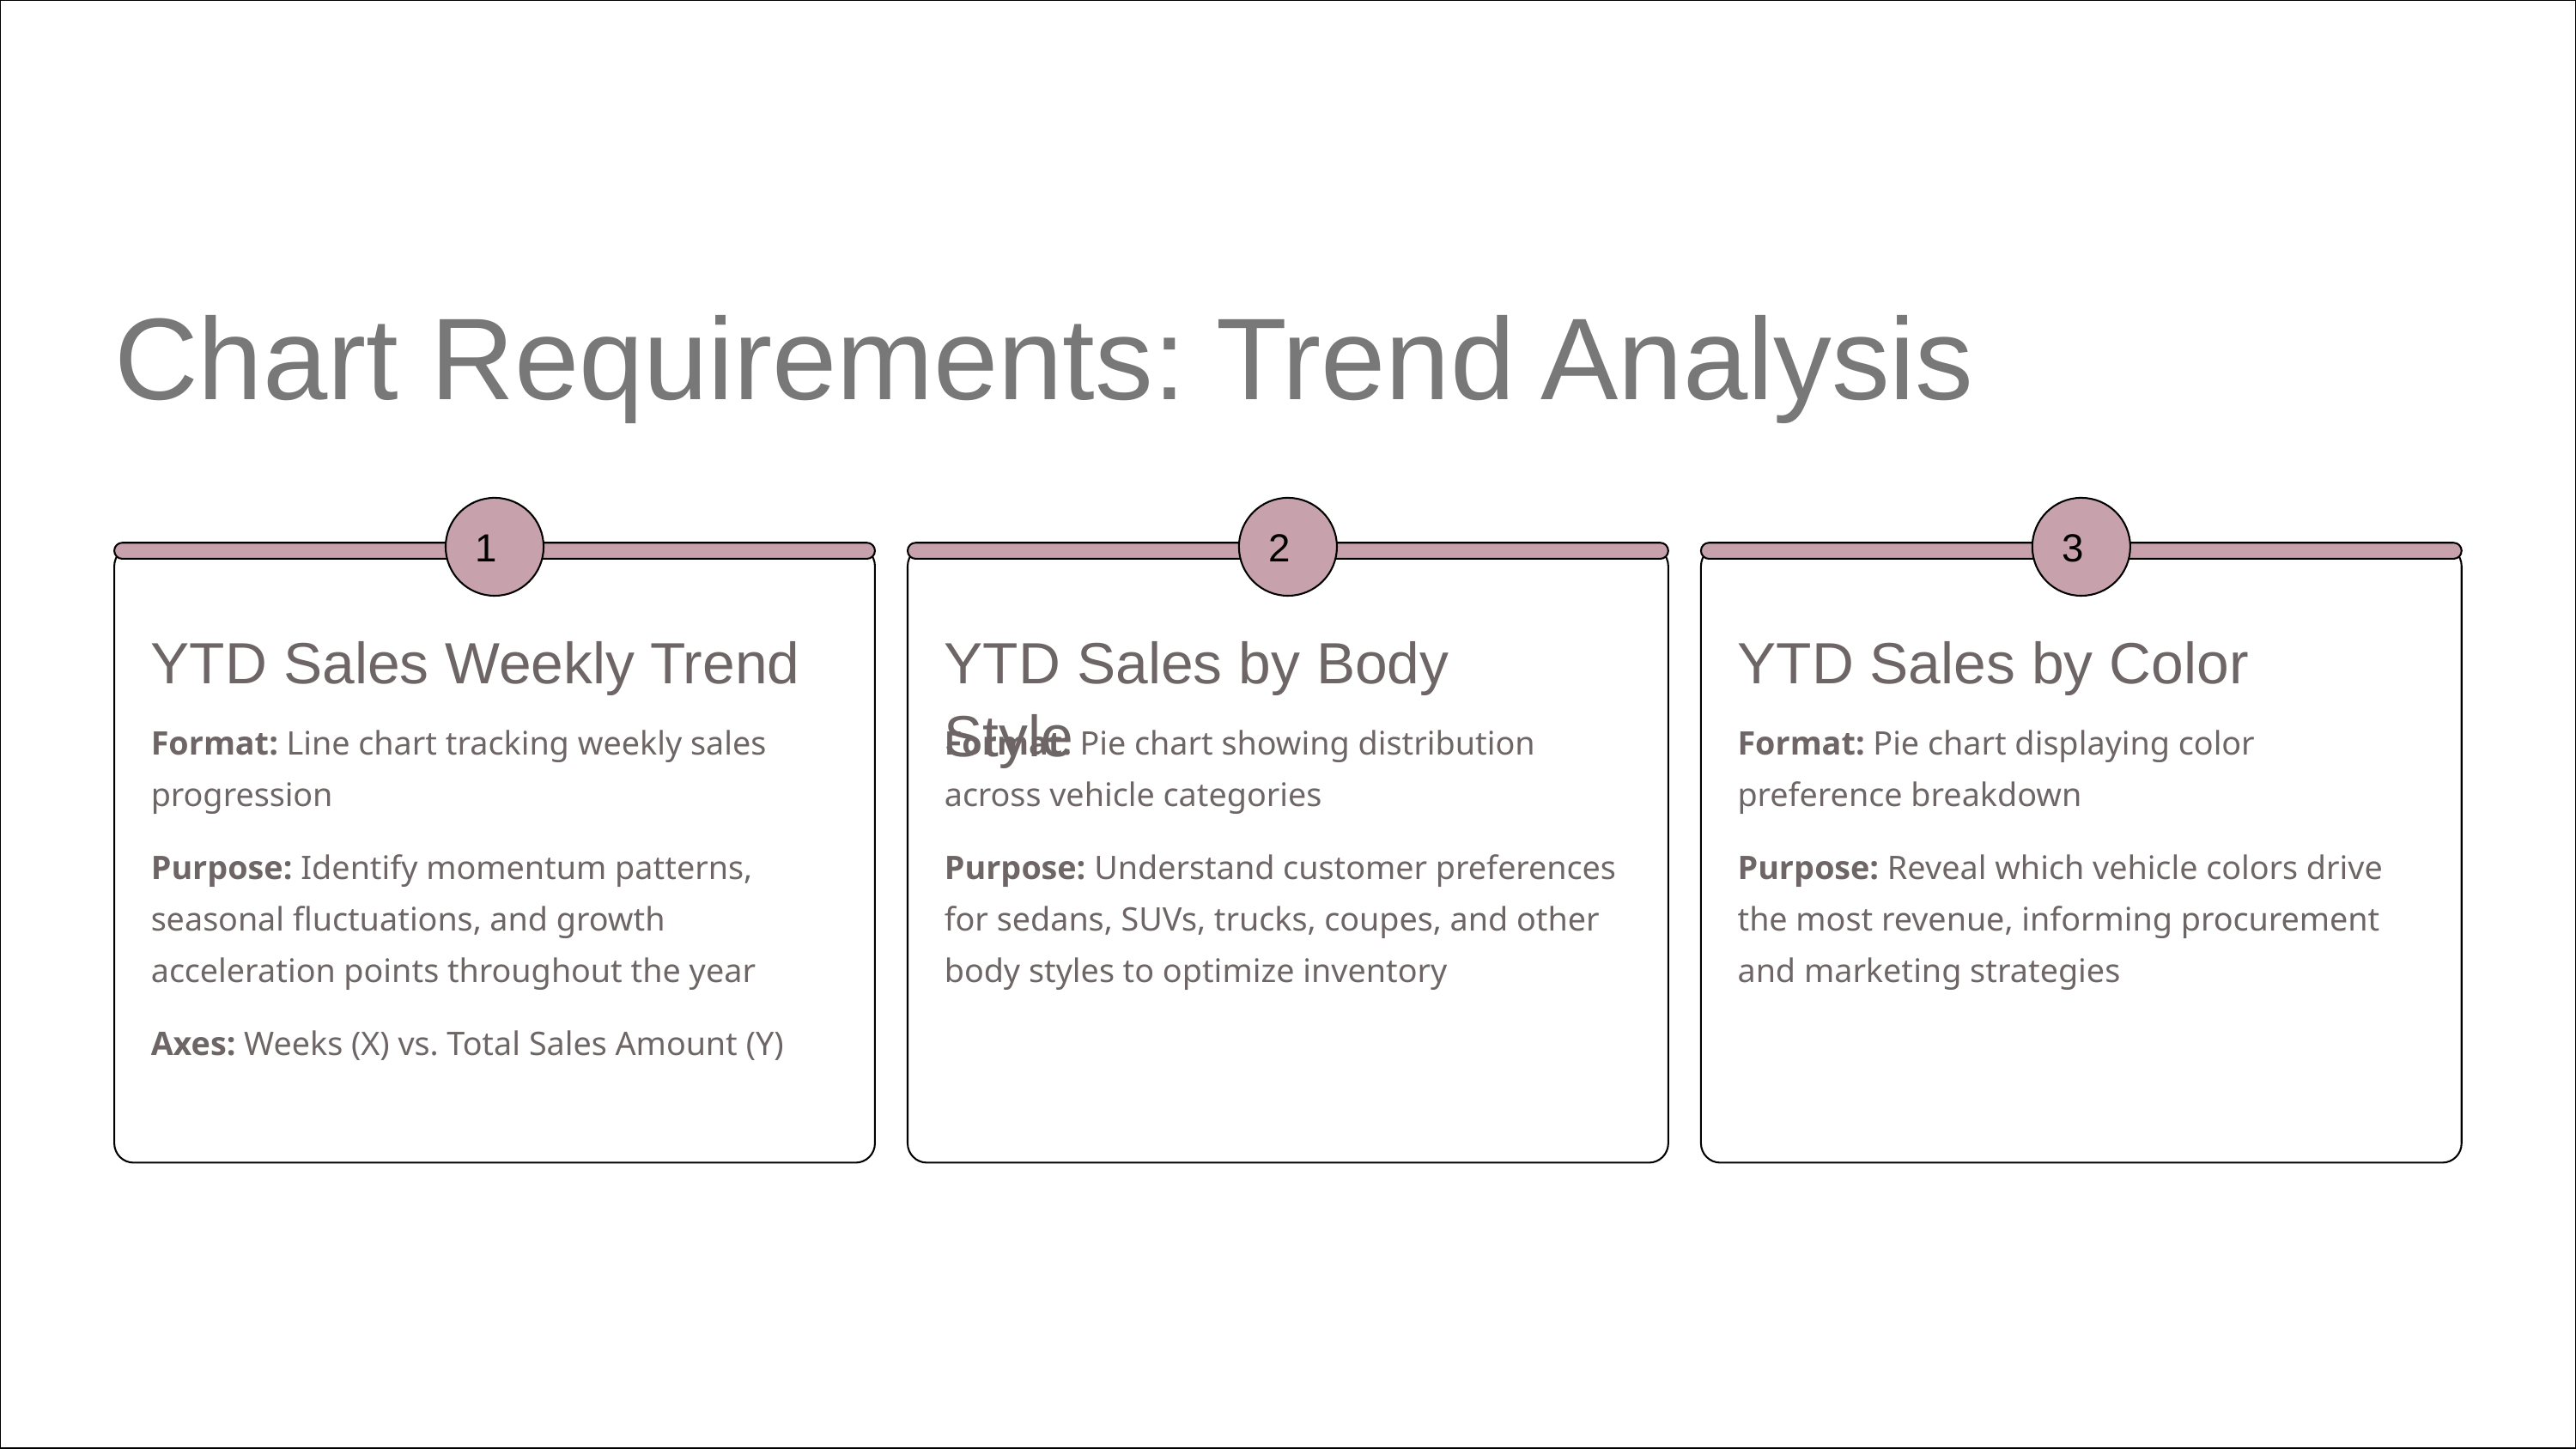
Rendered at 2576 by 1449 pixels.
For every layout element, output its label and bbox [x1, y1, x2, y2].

text_box [2032, 497, 2131, 597]
text_box [1700, 565, 2463, 1163]
text_box [907, 542, 1234, 560]
text_box [445, 497, 544, 597]
text_box [113, 565, 876, 1163]
text_box [113, 542, 440, 560]
text_box [0, 0, 2576, 1449]
text_box [1238, 497, 1338, 597]
text_box [907, 565, 1669, 1163]
text_box [547, 542, 876, 560]
text_box [2136, 542, 2463, 560]
text_box [1342, 542, 1669, 560]
text_box [1700, 542, 2027, 560]
